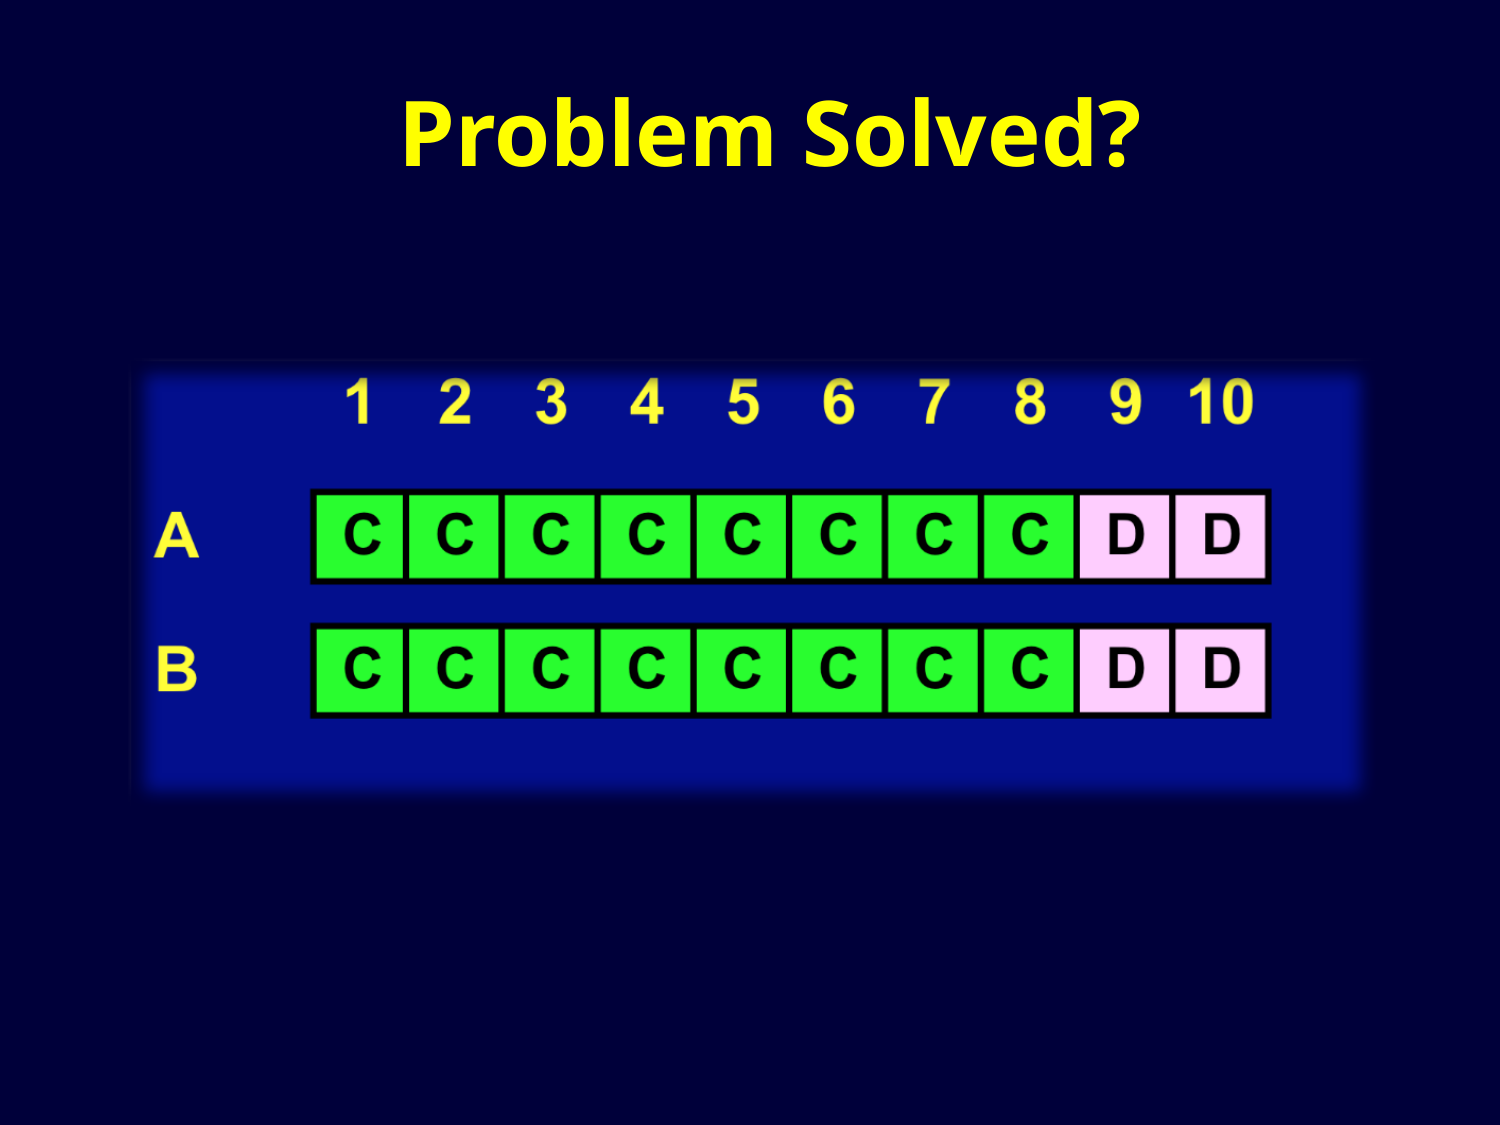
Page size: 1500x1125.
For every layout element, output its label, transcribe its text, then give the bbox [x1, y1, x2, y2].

picture [128, 358, 1377, 810]
text_box Problem Solved? [164, 72, 1377, 192]
